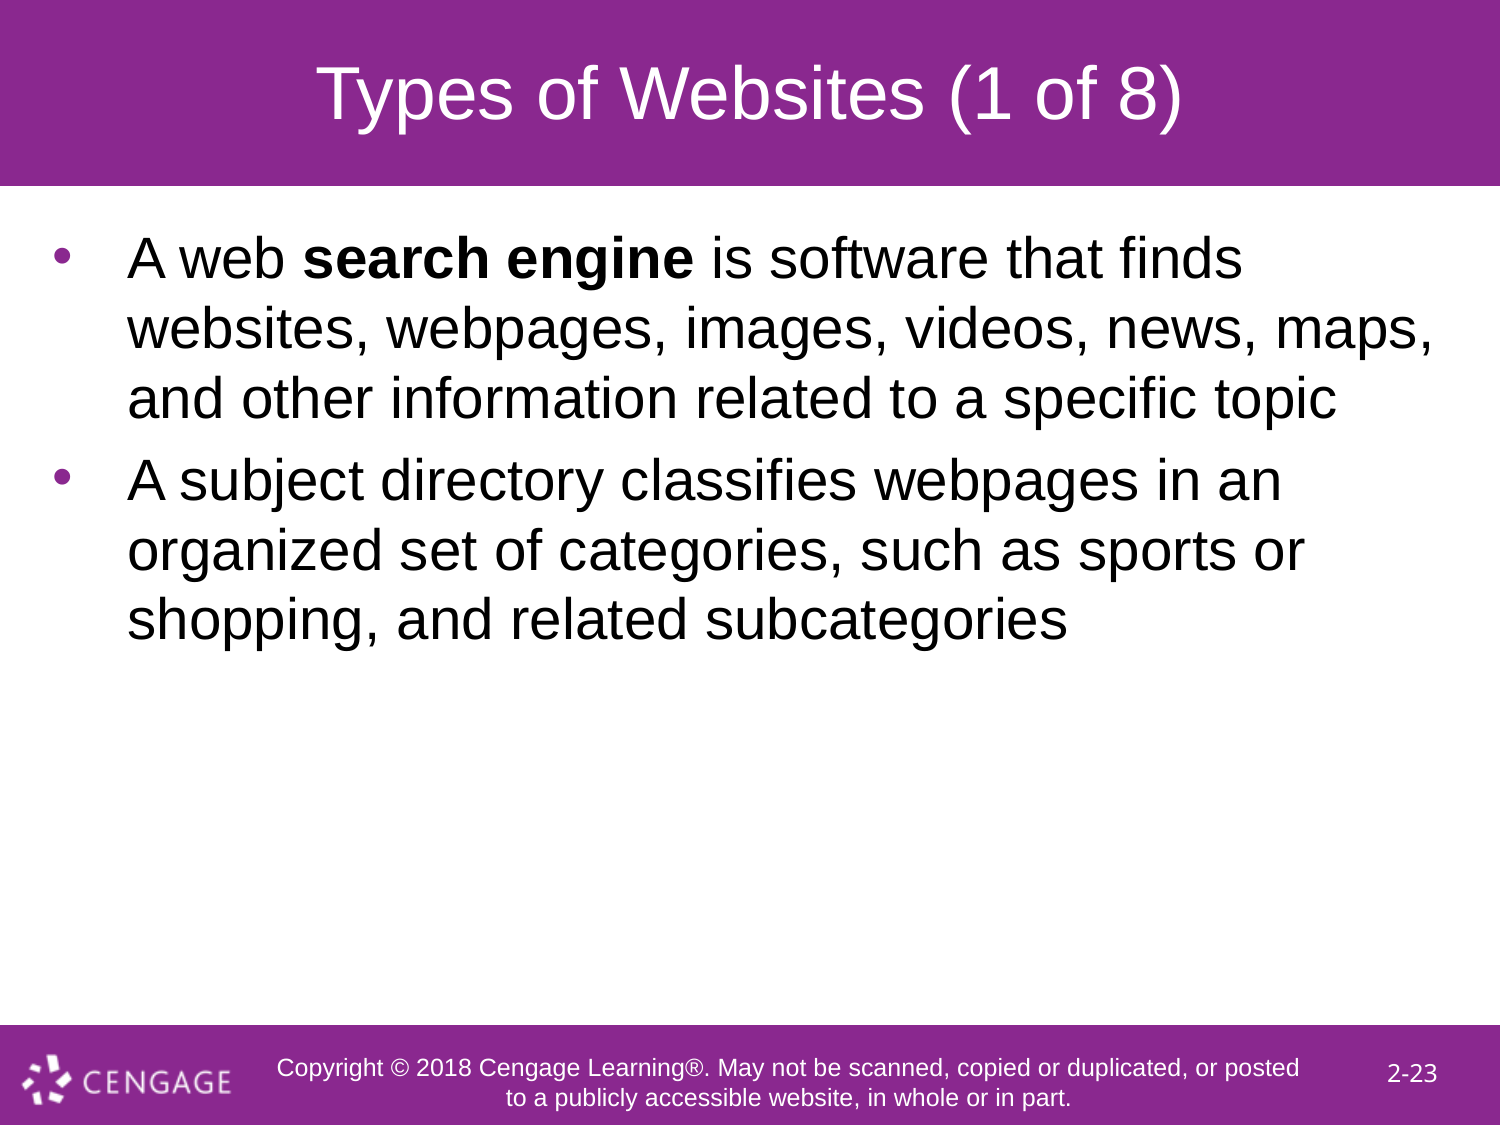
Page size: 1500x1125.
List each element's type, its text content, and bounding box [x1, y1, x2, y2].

list A web search engine is software that finds websites, webpages, images, videos, news, maps, and other information related to a specific topic A subject directory classifies webpages in an organized set of categories, such as sports or shopping, and related subcategories [37, 212, 1475, 660]
picture [12, 1045, 236, 1113]
title Types of Websites (1 of 8) [7, 4, 1493, 175]
